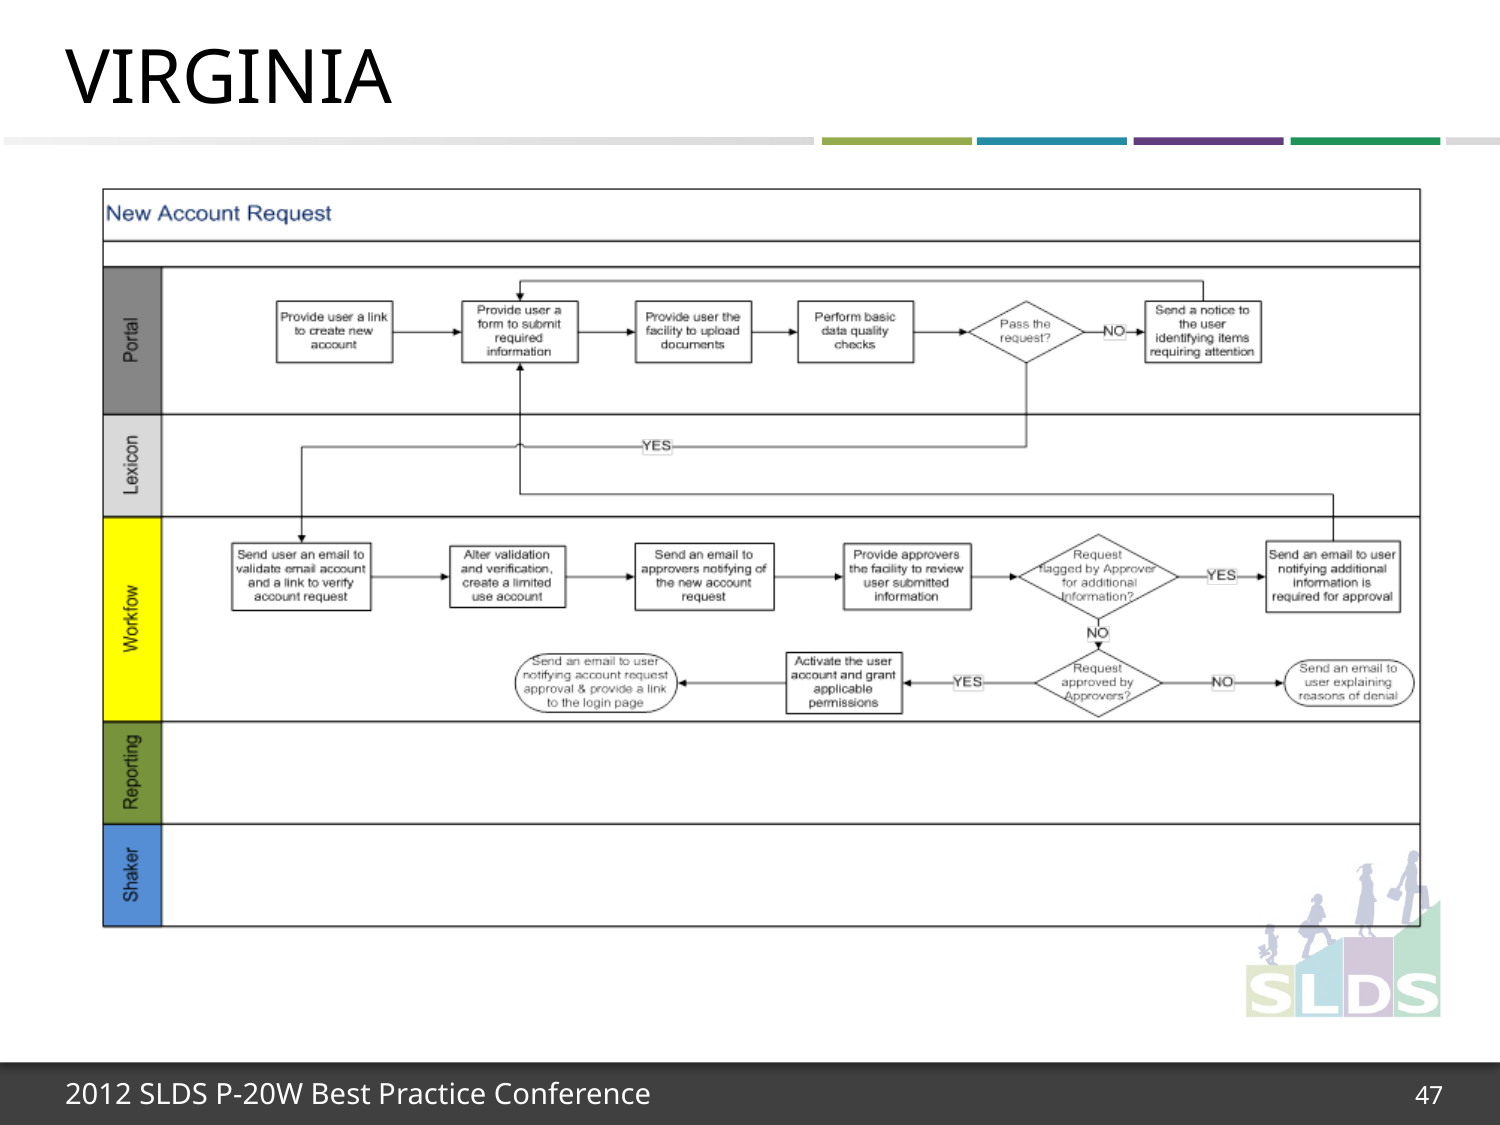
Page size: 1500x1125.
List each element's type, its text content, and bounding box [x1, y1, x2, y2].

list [101, 187, 1424, 931]
title Virginia [50, 8, 1450, 138]
slide_number 47 [1108, 1067, 1459, 1125]
